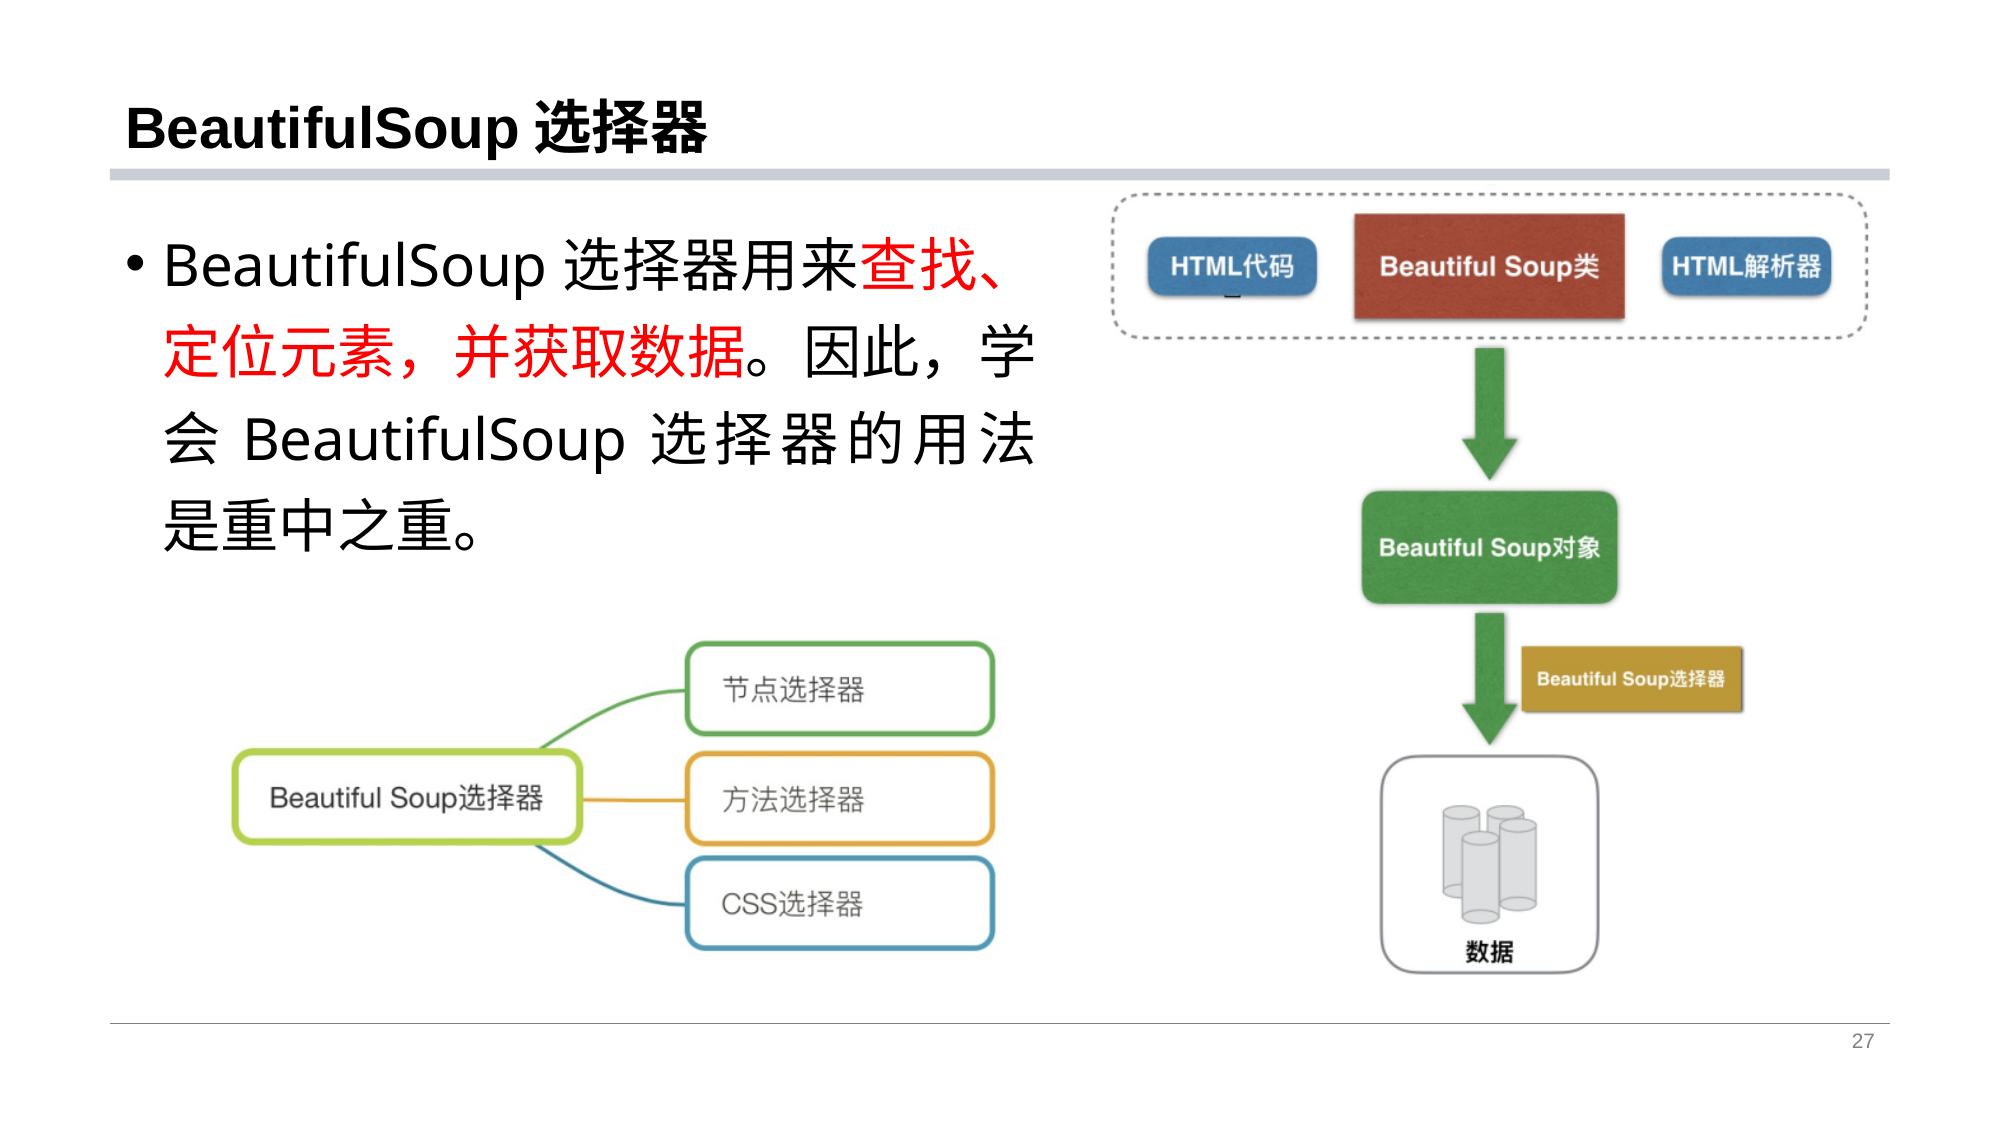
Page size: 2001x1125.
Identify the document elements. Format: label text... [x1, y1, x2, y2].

title BeautifulSoup选择器 [109, 0, 1890, 169]
picture [188, 184, 1937, 996]
list BeautifulSoup选择器用来查找、定位元素，并获取数据。因此，学会BeautifulSoup选择器的用法是重中之重。 [109, 202, 1052, 1042]
slide_number 27 [1412, 1022, 1890, 1057]
